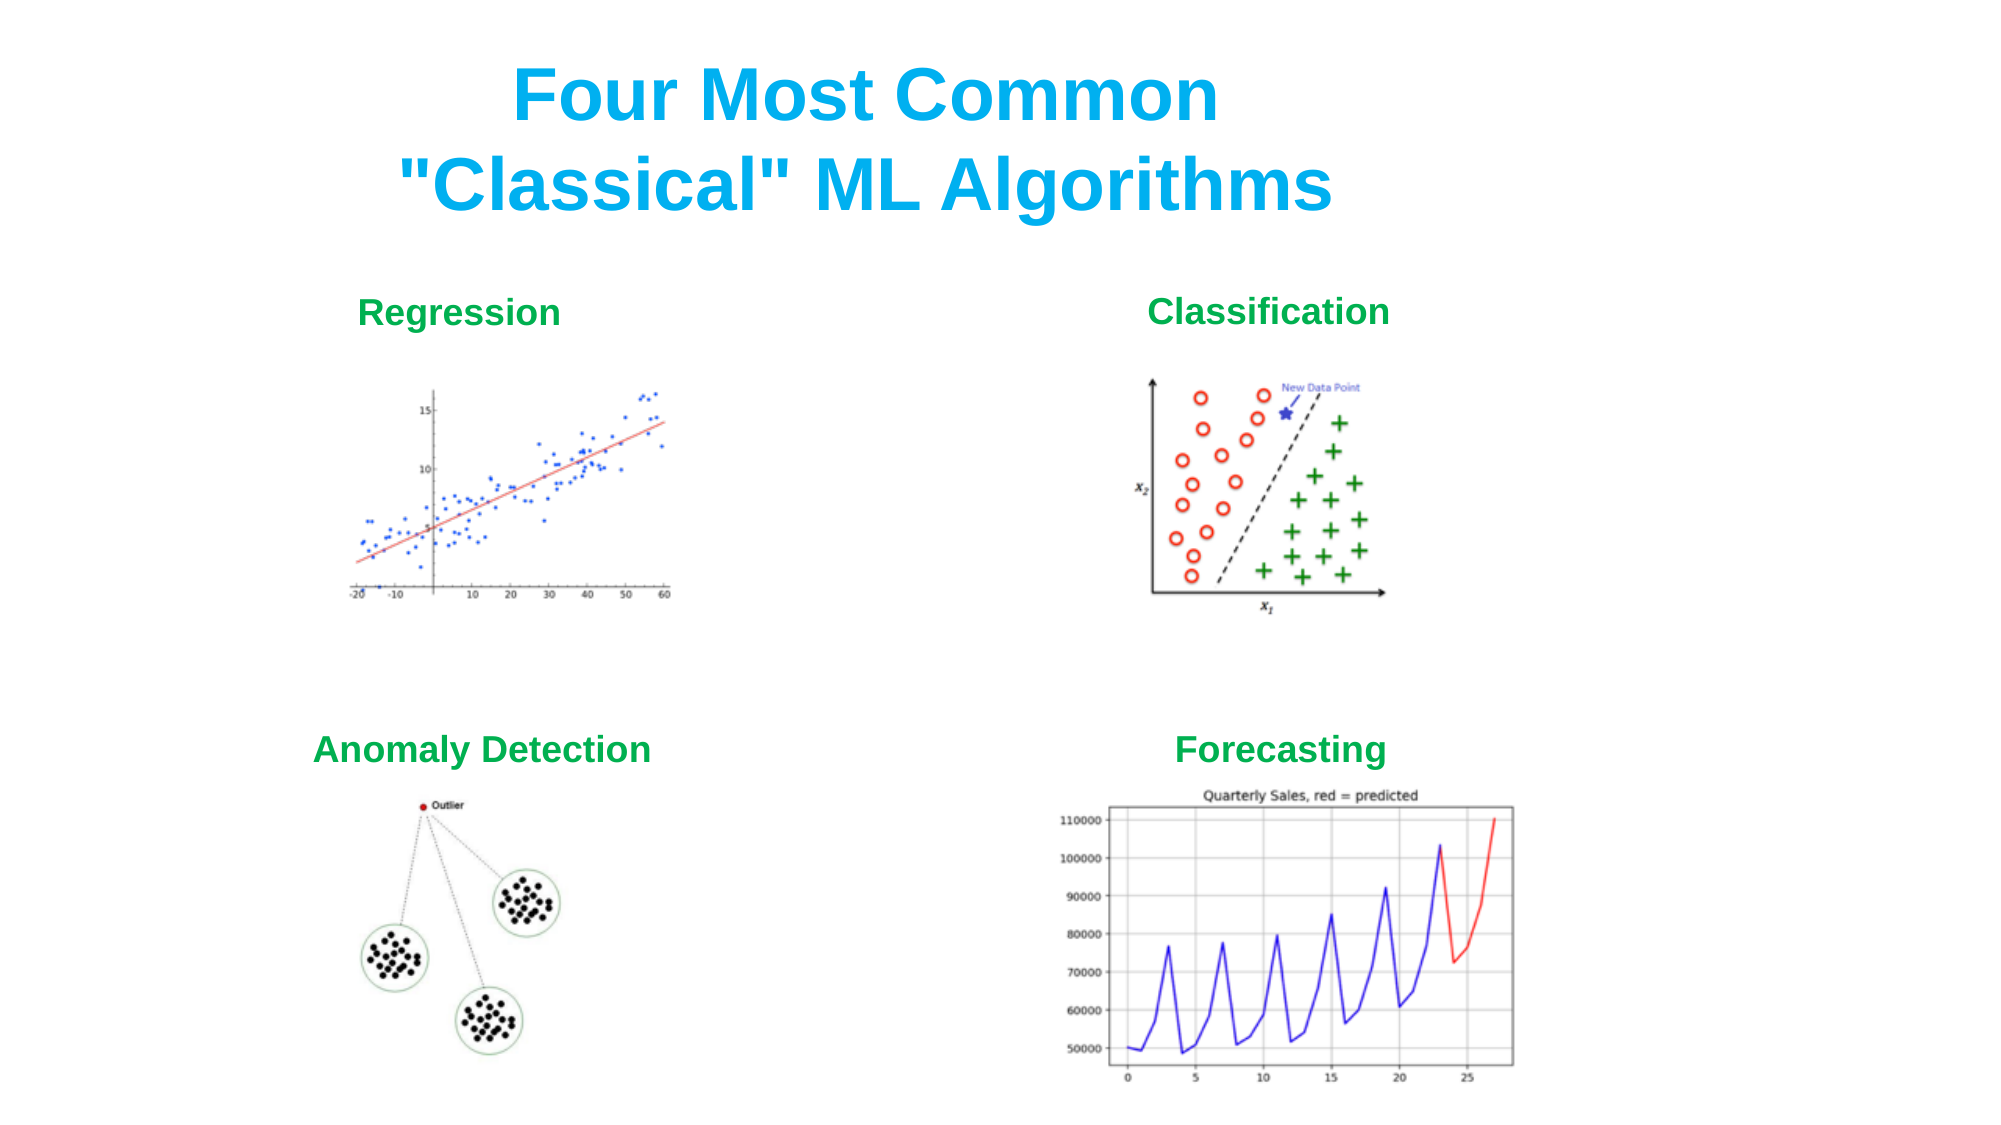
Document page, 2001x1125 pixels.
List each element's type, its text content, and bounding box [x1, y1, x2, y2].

picture [1054, 782, 1525, 1093]
text_box Regression [342, 280, 597, 341]
picture [342, 383, 677, 605]
picture [354, 792, 572, 1069]
text_box Forecasting [1159, 717, 1535, 778]
text_box Classification [1132, 279, 1438, 340]
picture [1132, 373, 1391, 616]
text_box Anomaly Detection [297, 717, 709, 778]
text_box Four Most Common "Classical" ML Algorithms [342, 37, 1411, 233]
